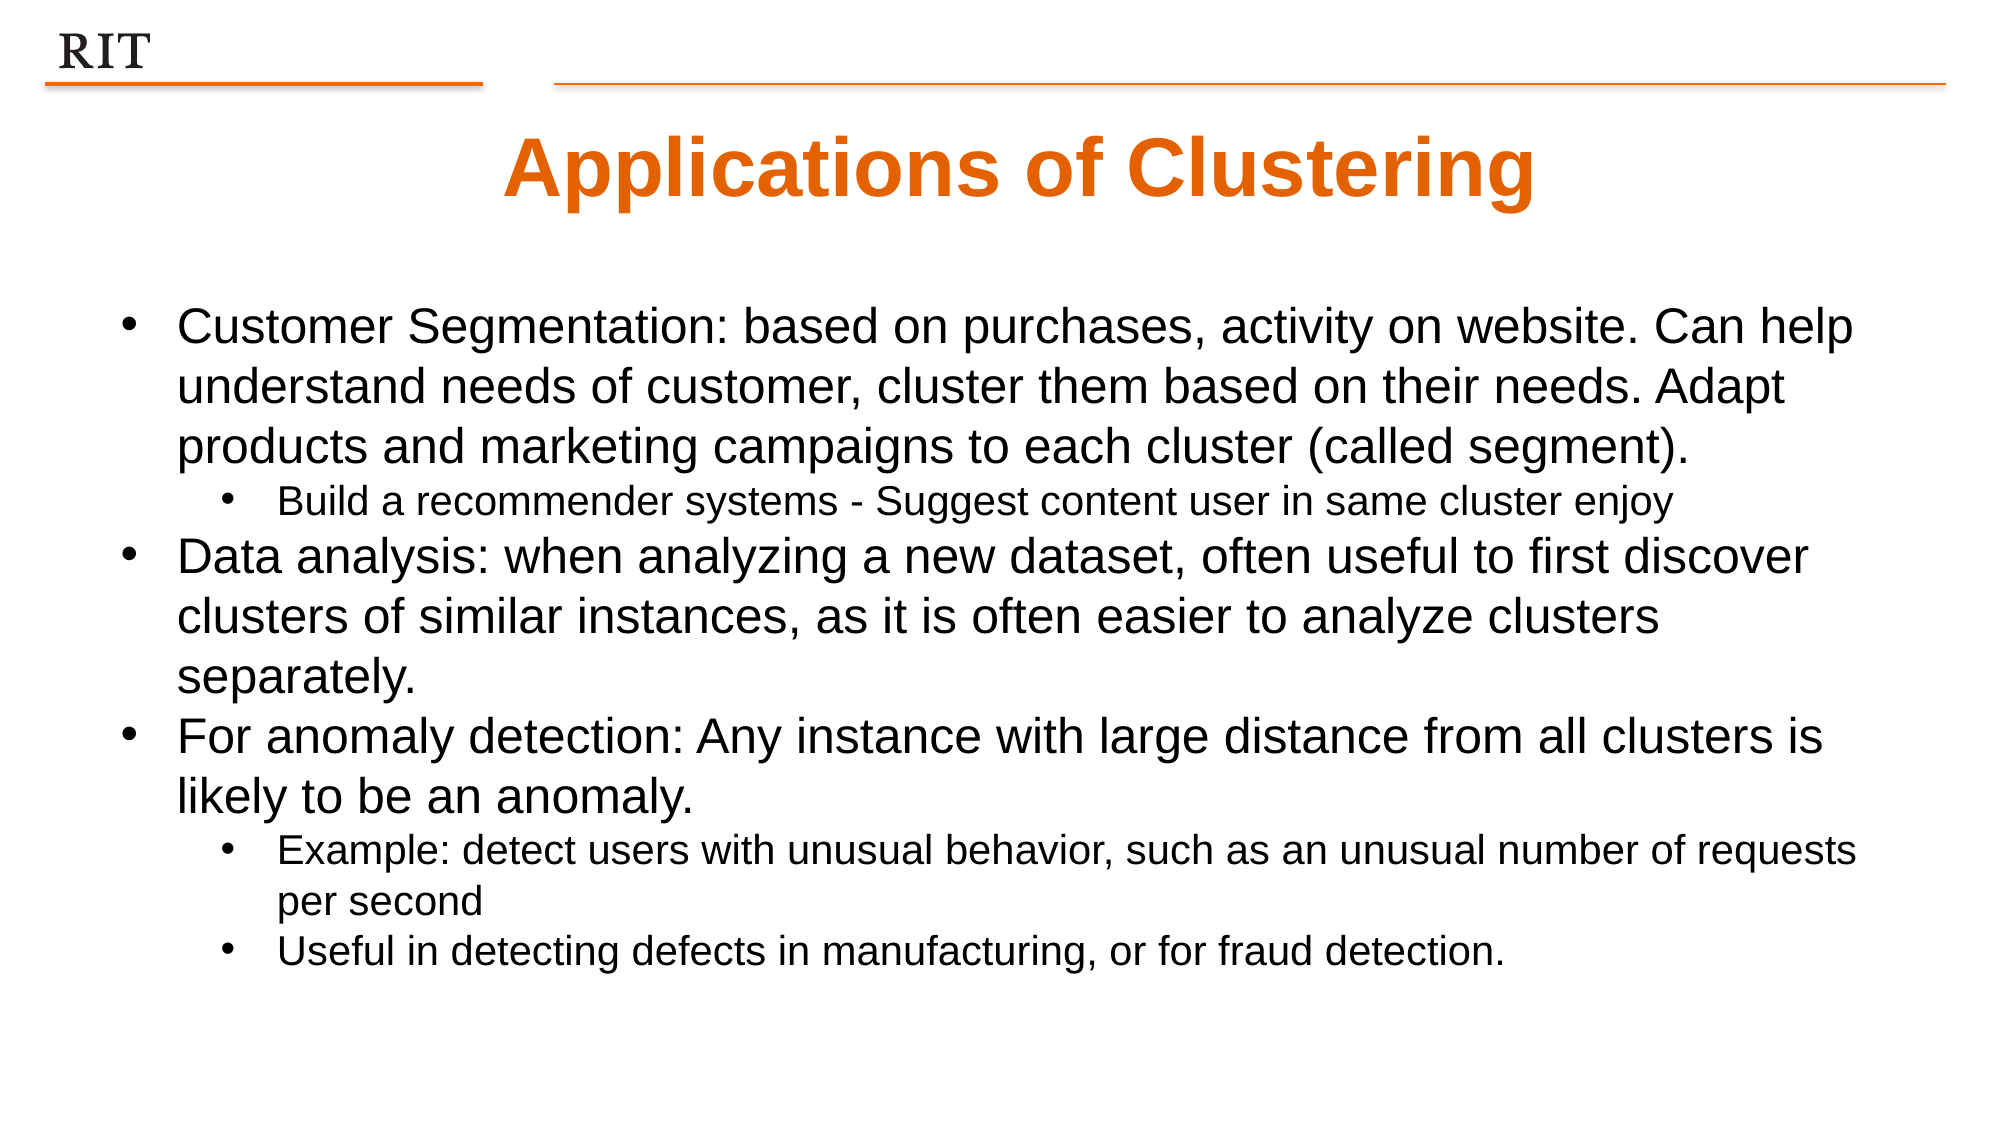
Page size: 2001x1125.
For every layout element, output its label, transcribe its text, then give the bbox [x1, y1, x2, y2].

title Applications of Clustering [120, 121, 1921, 205]
text_box Customer Segmentation: based on purchases, activity on website. Can help understand needs of customer, cluster them based on their needs. Adapt products and marketing campaigns to each cluster (called segment). Build a recommender systems - Suggest content user in same cluster enjoy Data analysis: when analyzing a new dataset, often useful to first discover clusters of similar instances, as it is often easier to analyze clusters separately. For anomaly detection: Any instance with large distance from all clusters is likely to be an anomaly. Example: detect users with unusual behavior, such as an unusual number of requests per second Useful in detecting defects in manufacturing, or for fraud detection. [105, 286, 1885, 981]
